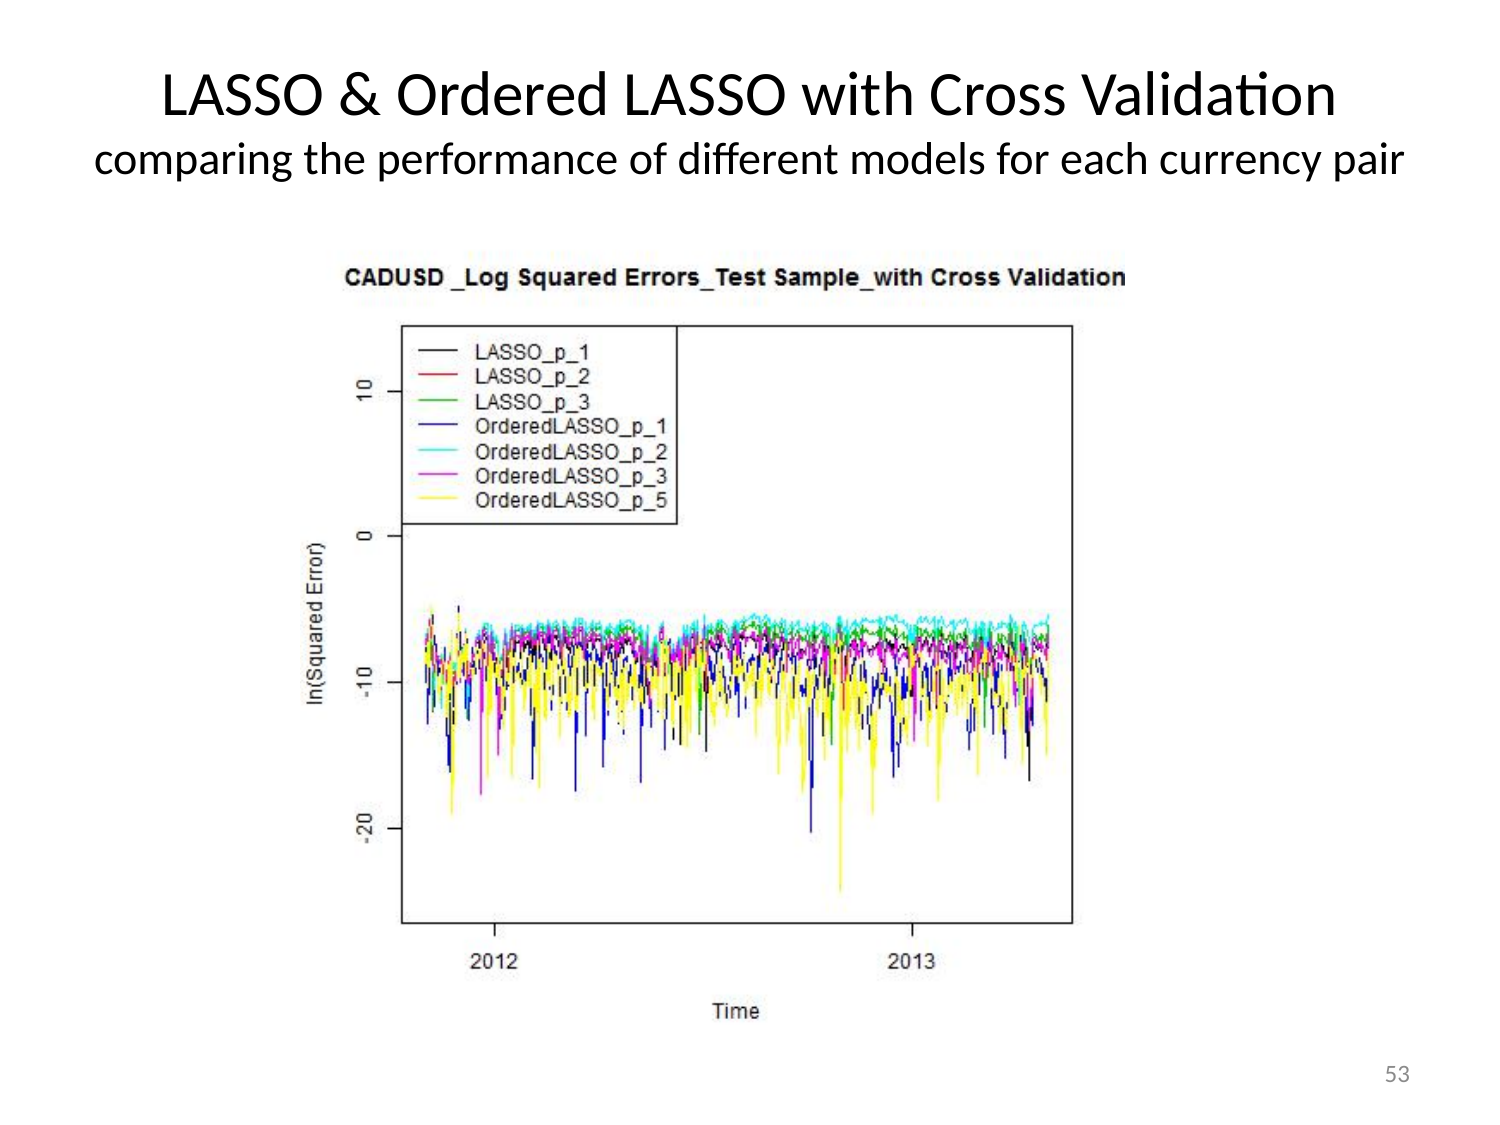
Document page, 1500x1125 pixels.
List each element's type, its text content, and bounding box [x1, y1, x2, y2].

picture [299, 224, 1126, 1051]
slide_number 53 [1074, 1042, 1425, 1103]
text_box LASSO & Ordered LASSO with Cross Validation comparing the performance of different models for each currency pair [74, 45, 1425, 233]
